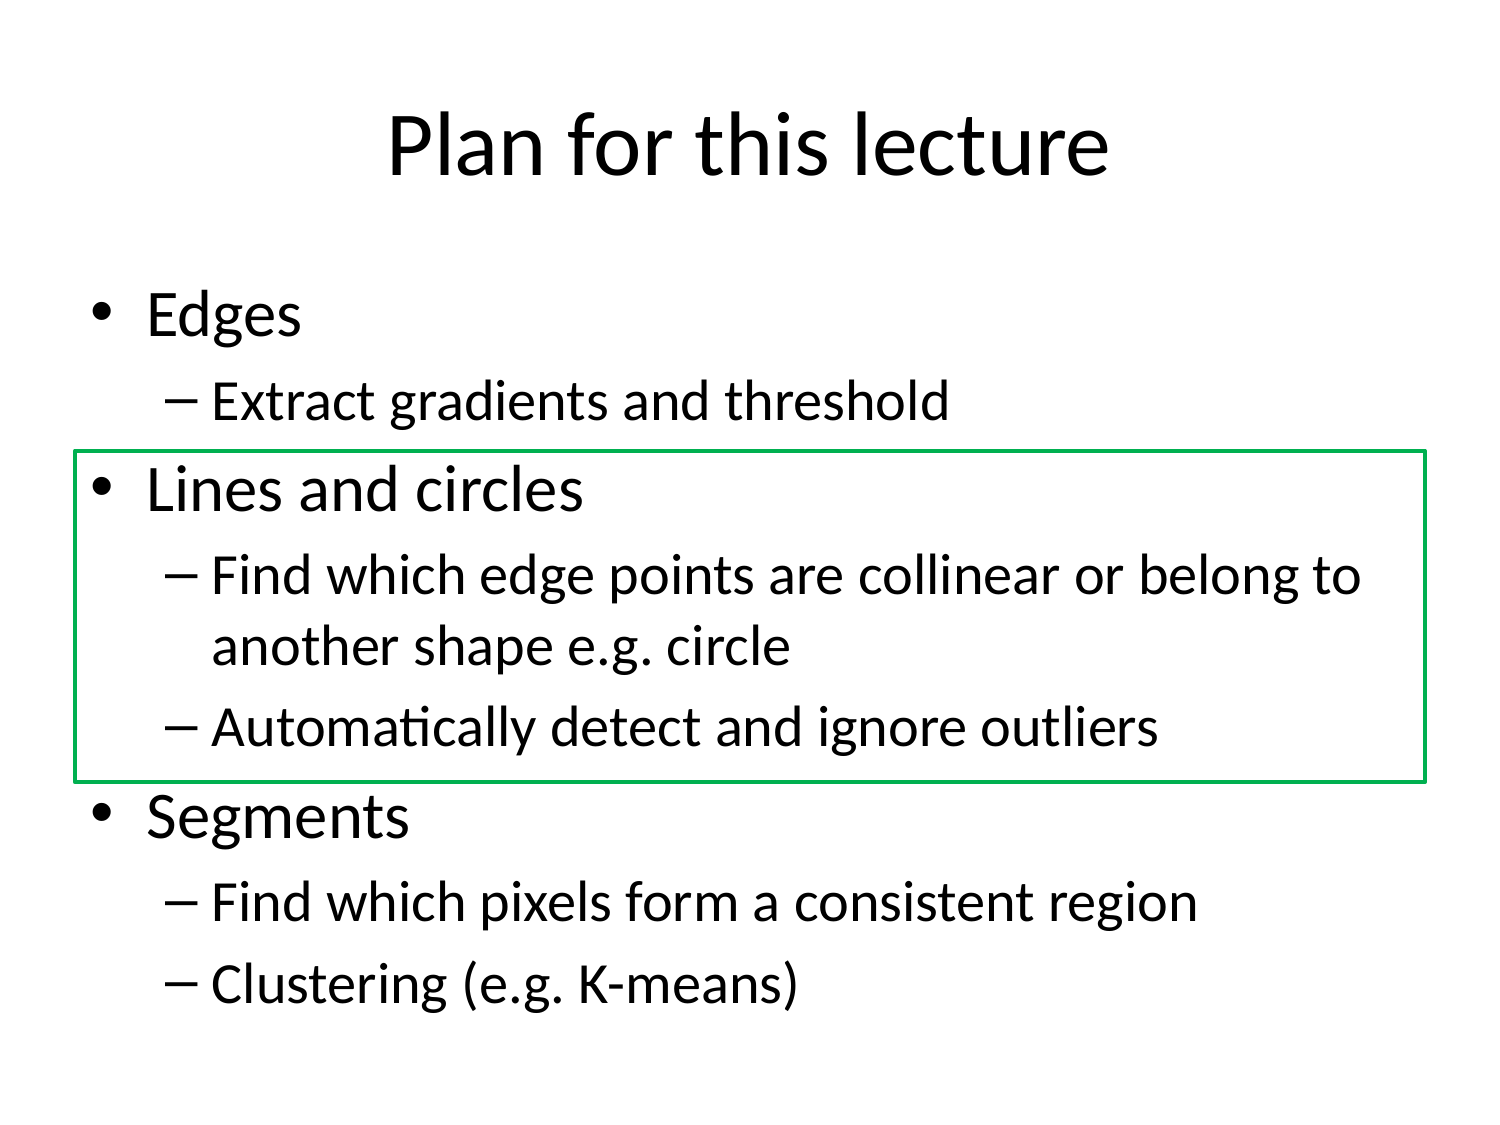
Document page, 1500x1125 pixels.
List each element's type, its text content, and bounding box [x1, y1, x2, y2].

title Plan for this lecture [75, 45, 1425, 233]
list Edges Extract gradients and threshold Lines and circles Find which edge points are collinear or belong to another shape e.g. circle Automatically detect and ignore outliers Segments Find which pixels form a consistent region Clustering (e.g. K-means) [75, 262, 1425, 449]
list Edges Extract gradients and threshold Lines and circles Find which edge points are collinear or belong to another shape e.g. circle Automatically detect and ignore outliers Segments Find which pixels form a consistent region Clustering (e.g. K-means) [75, 784, 1425, 1080]
text_box [73, 449, 1427, 784]
